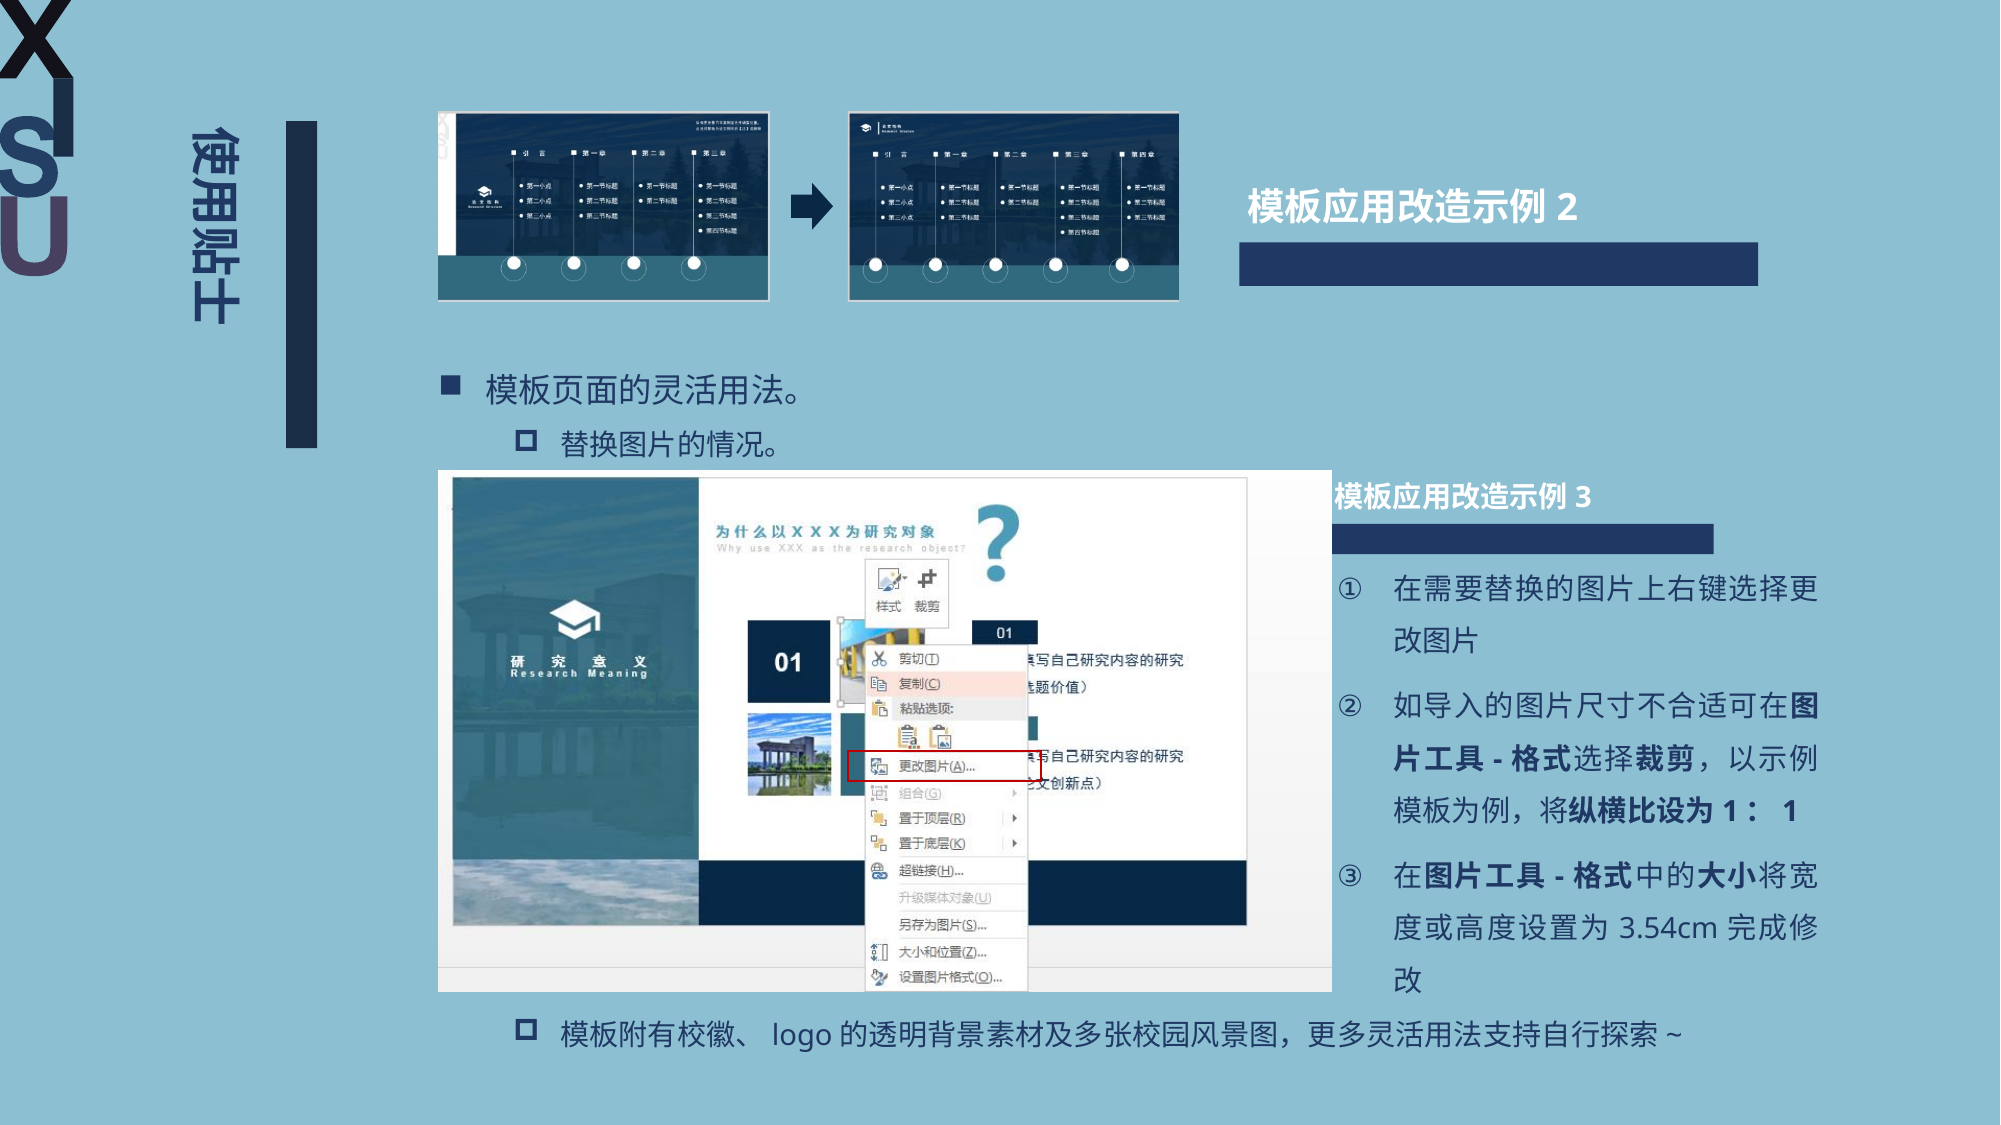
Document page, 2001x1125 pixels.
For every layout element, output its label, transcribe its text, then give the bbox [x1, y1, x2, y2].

text_box [285, 120, 318, 449]
text_box 模板应用改造示例3 [1332, 470, 1639, 521]
picture [437, 111, 770, 302]
text_box [790, 180, 835, 233]
text_box 在需要替换的图片上右键选择更改图片 如导入的图片尺寸不合适可在图片工具-格式选择裁剪，以示例模板为例，将纵横比设为1：1 在图片工具-格式中的大小将宽度或高度设置为3.54cm完成修改 [1322, 545, 1834, 1005]
text_box 模板应用改造示例2 [1232, 175, 1662, 236]
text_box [438, 470, 1332, 992]
picture [847, 111, 1179, 302]
text_box [1332, 523, 1715, 545]
text_box 使用贴士 [164, 111, 256, 362]
text_box 模板页面的灵活用法。 替换图片的情况。 模板附有校徽、logo的透明背景素材及多张校园风景图，更多灵活用法支持自行探索~ [348, 341, 1791, 1059]
text_box [1238, 241, 1759, 287]
